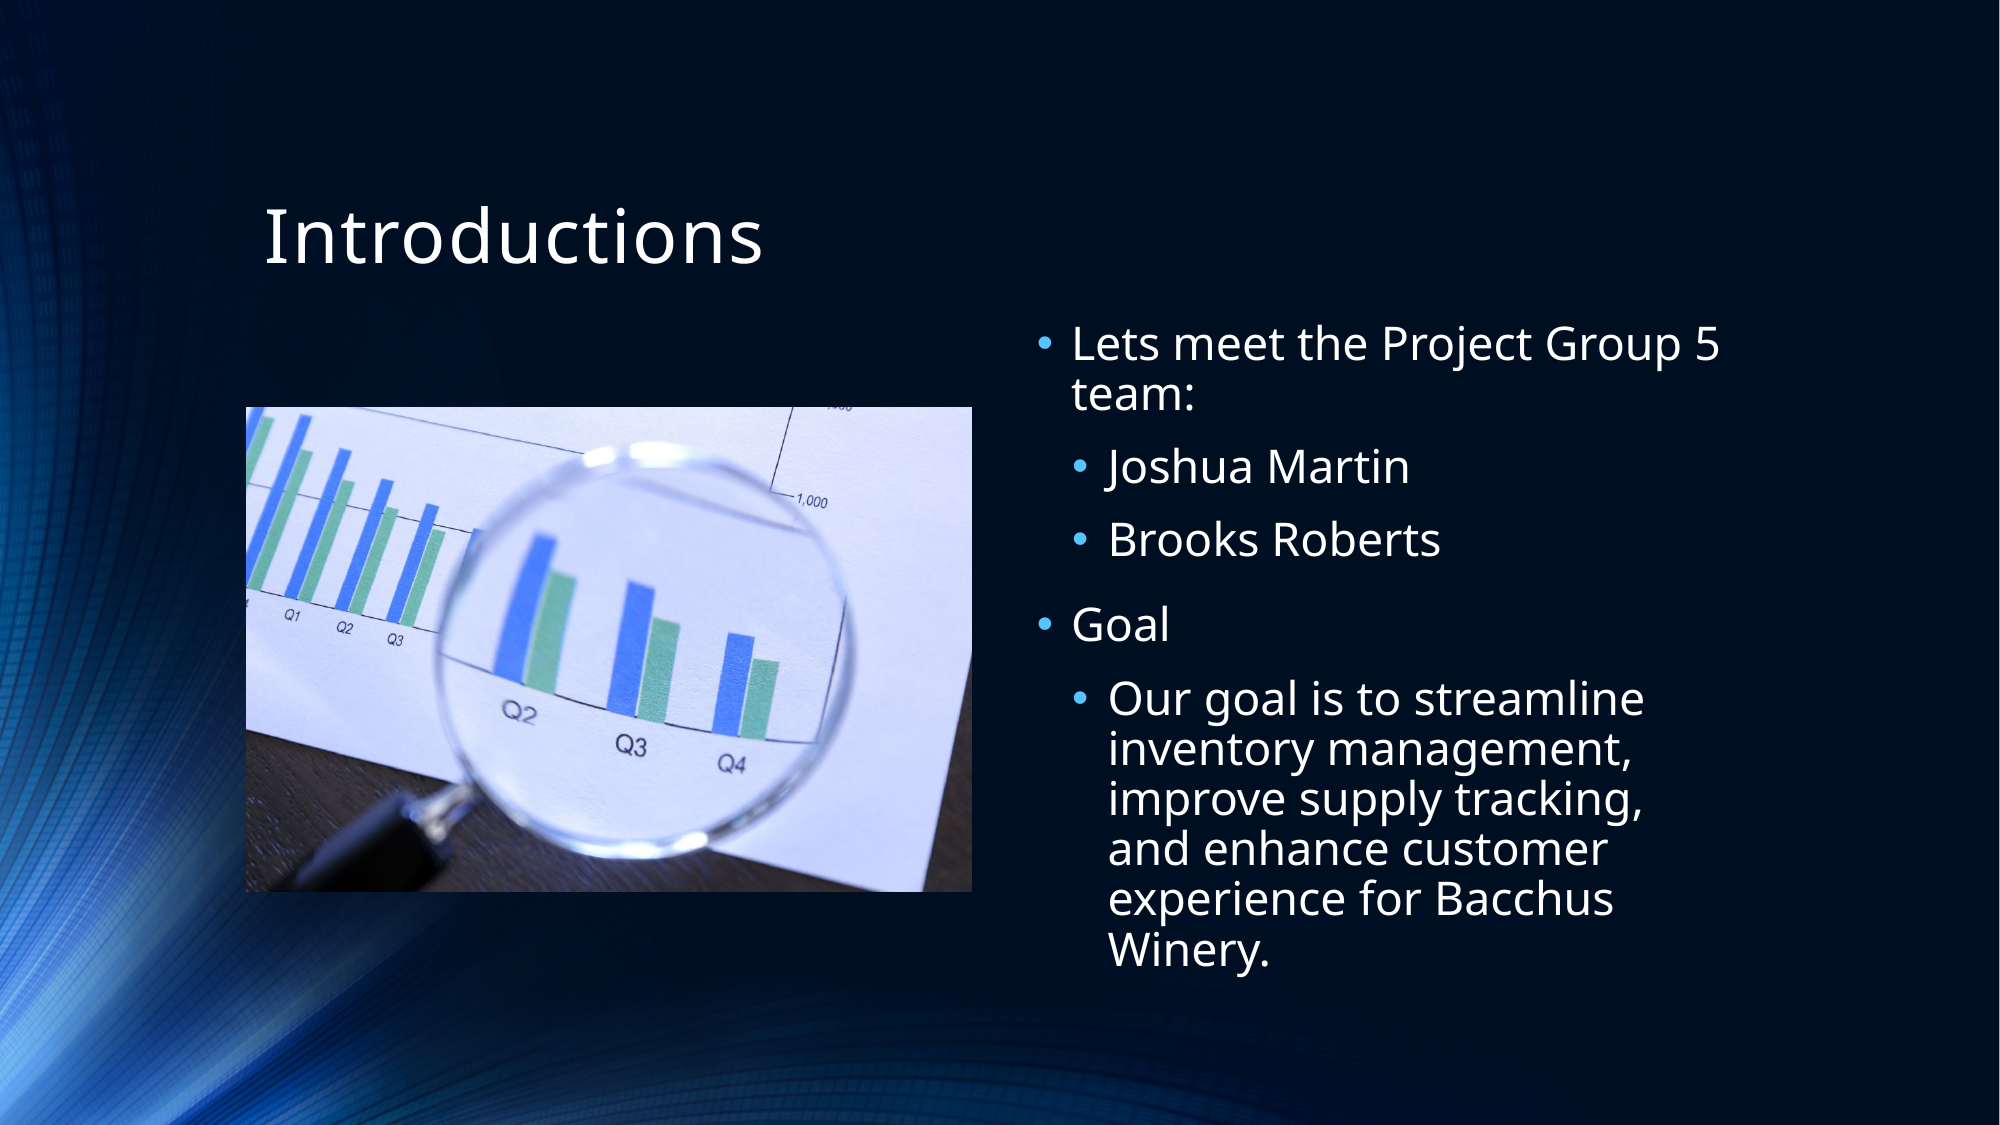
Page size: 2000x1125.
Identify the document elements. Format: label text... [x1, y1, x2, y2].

title Introductions [249, 62, 1750, 288]
list Lets meet the Project Group 5 team: Joshua Martin Brooks Roberts Goal Our goal is to streamline inventory management, improve supply tracking, and enhance customer experience for Bacchus Winery. [1021, 312, 1747, 988]
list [246, 407, 972, 892]
picture [0, 0, 2000, 1125]
